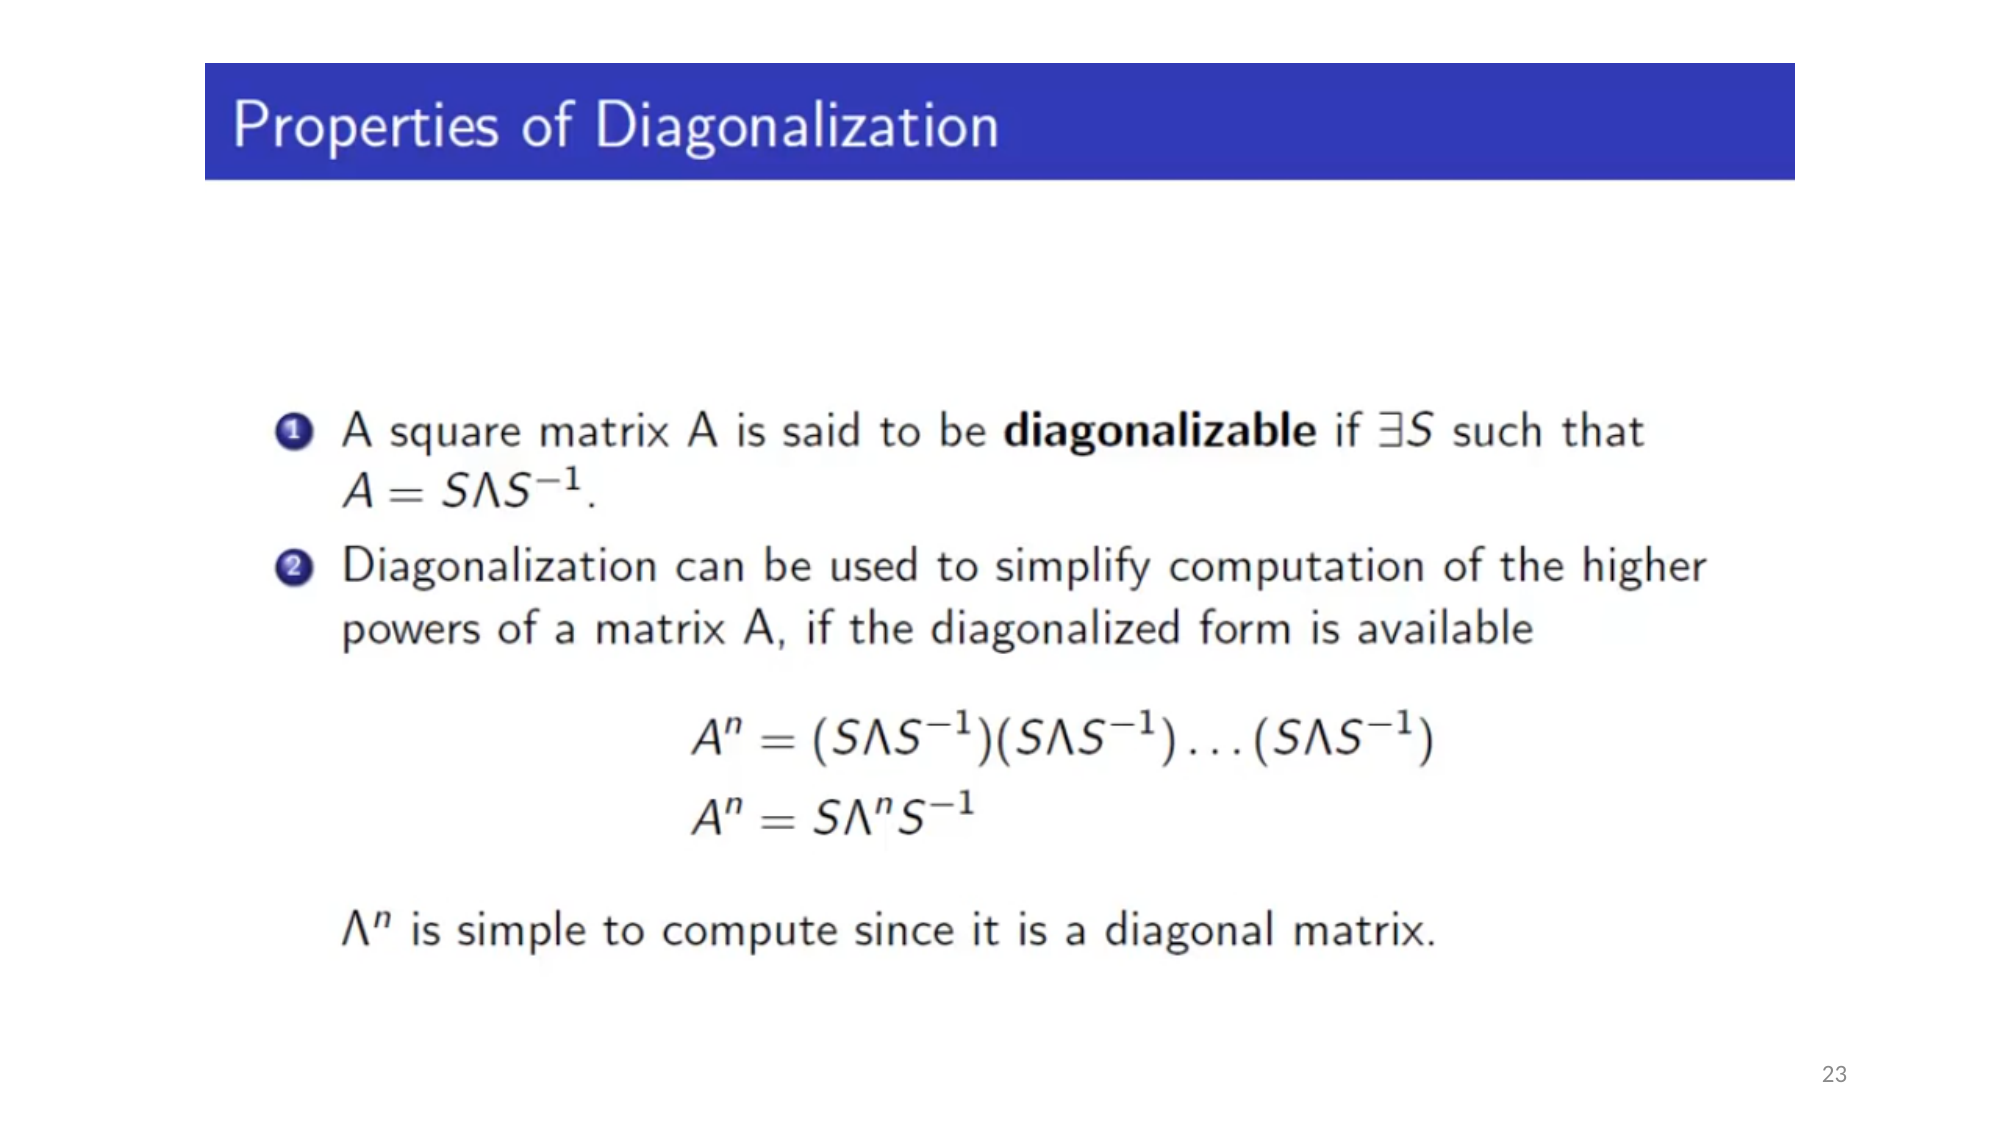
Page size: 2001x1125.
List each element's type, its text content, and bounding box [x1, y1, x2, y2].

slide_number 23 [1412, 1042, 1863, 1103]
picture [205, 63, 1795, 1062]
